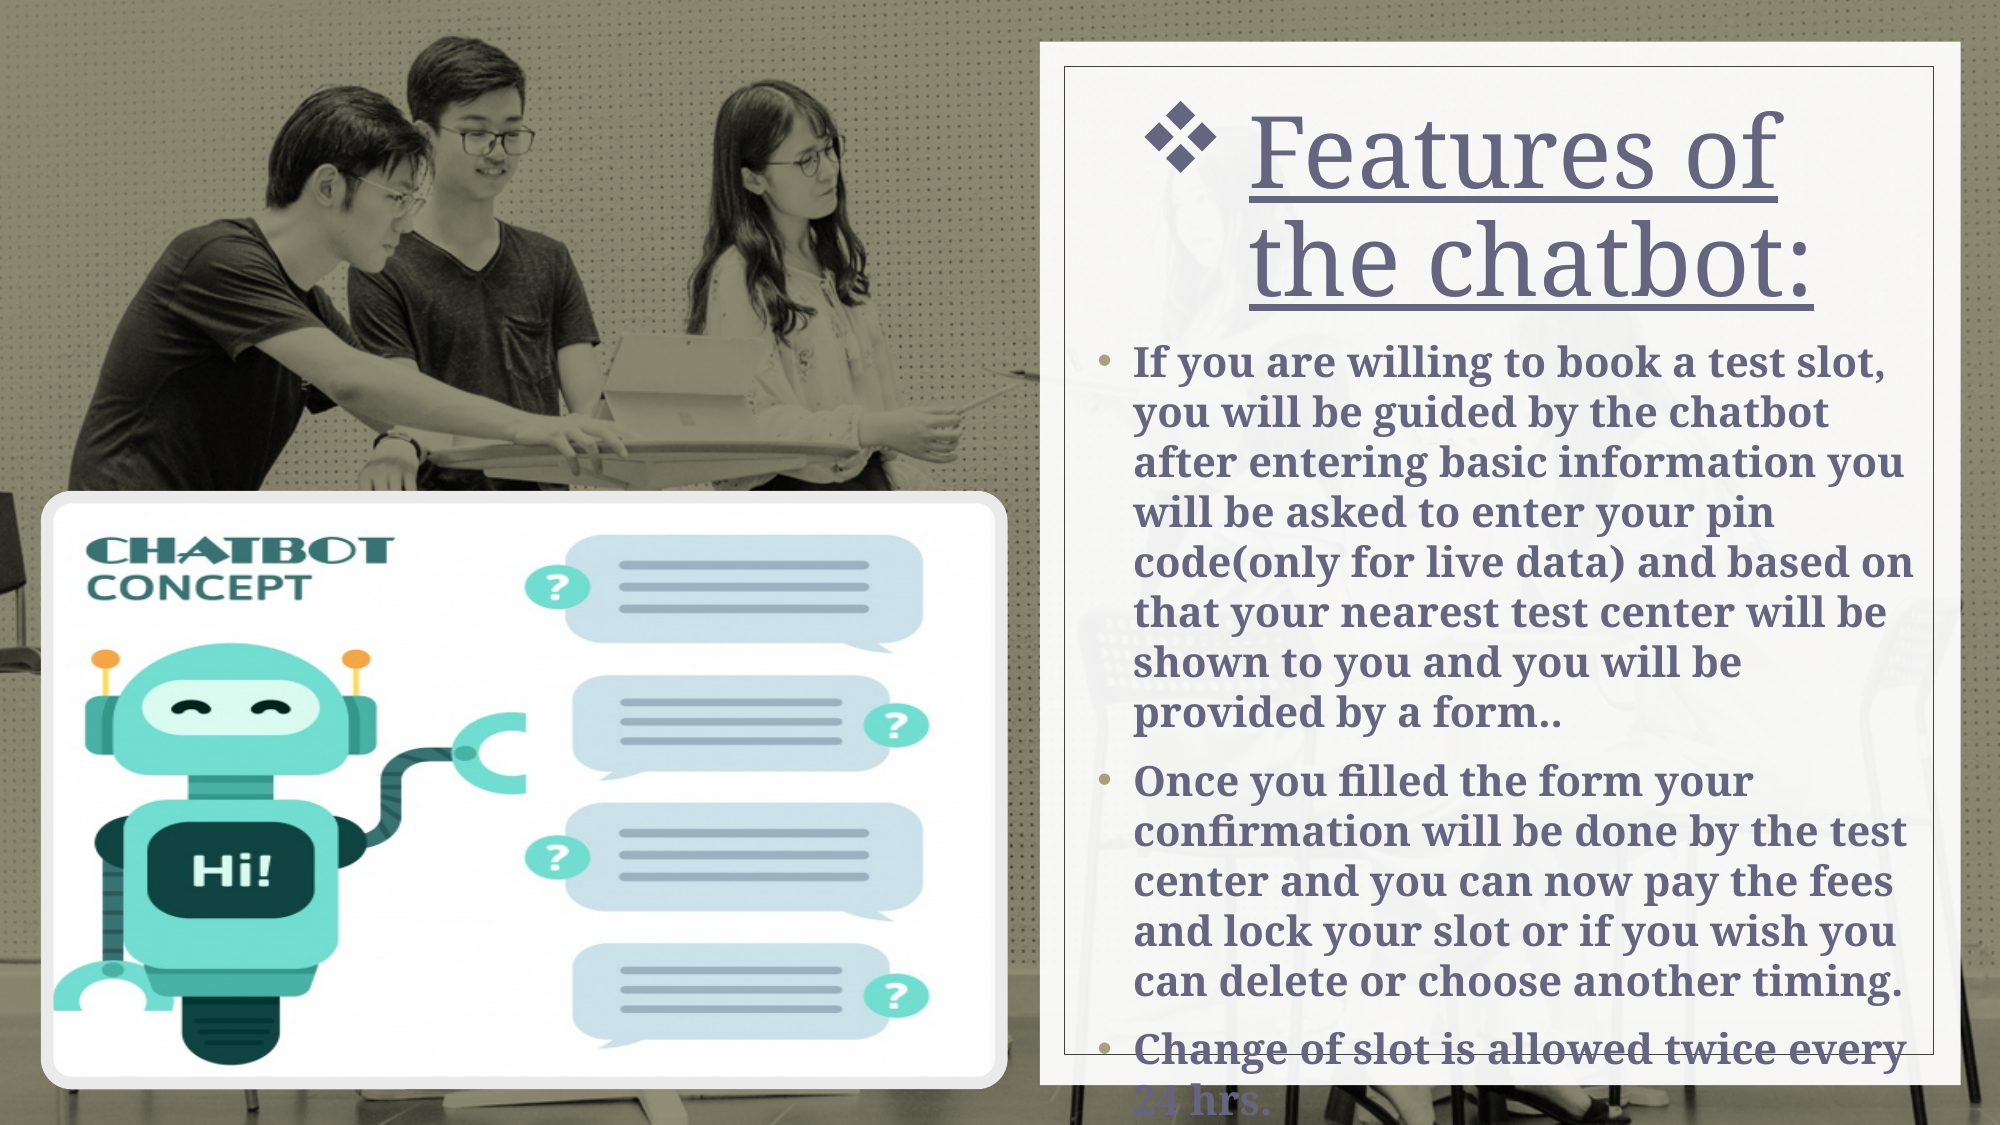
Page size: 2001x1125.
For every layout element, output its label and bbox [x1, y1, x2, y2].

picture [47, 497, 1002, 1083]
list [0, 0, 2000, 1125]
